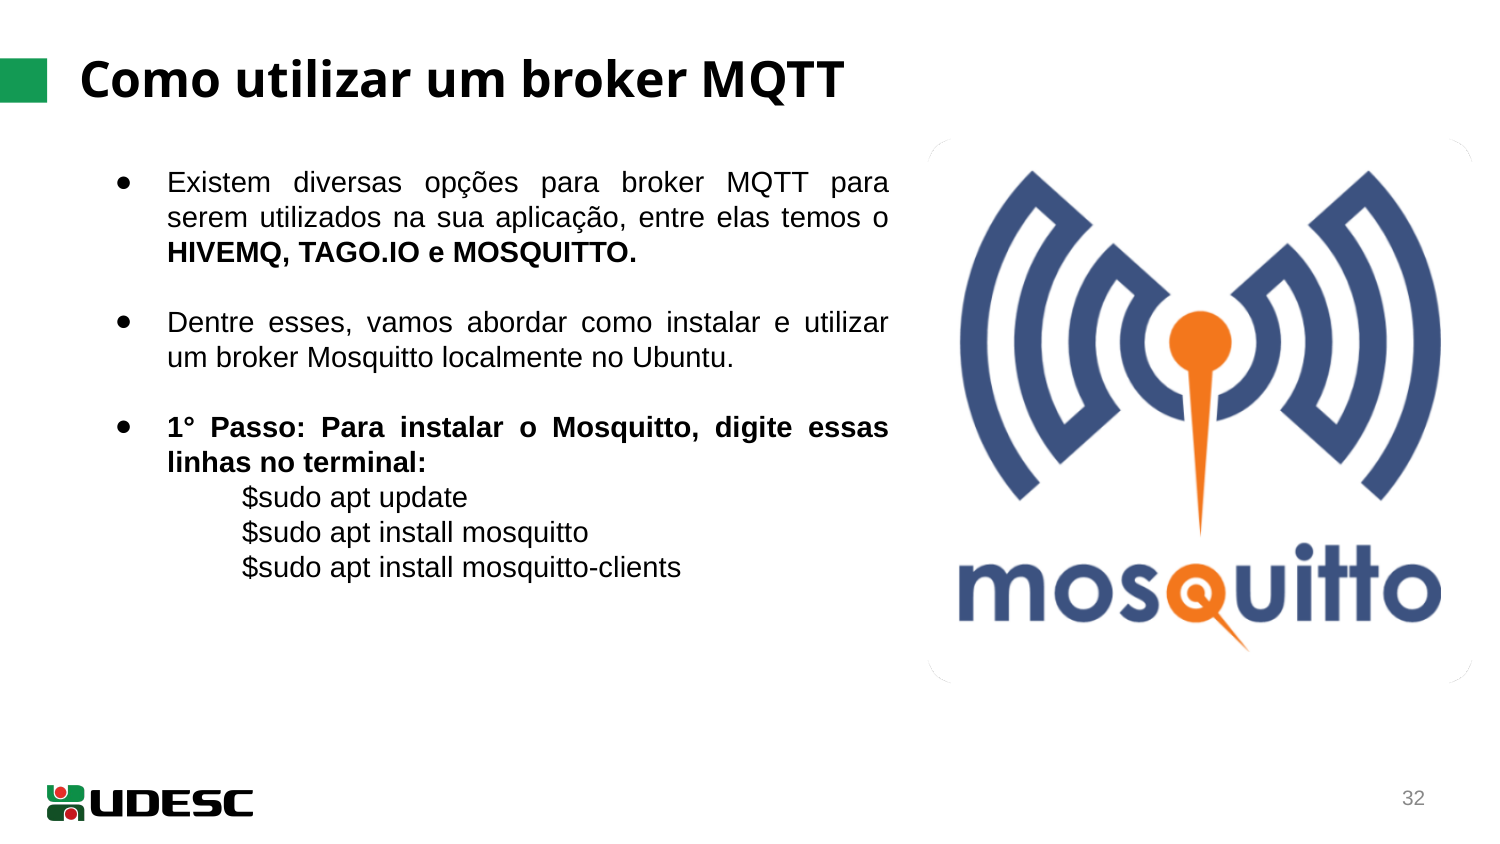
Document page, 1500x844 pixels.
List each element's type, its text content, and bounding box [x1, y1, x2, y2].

slide_number ‹#› [1080, 784, 1425, 844]
text_box [0, 58, 48, 103]
picture [927, 138, 1473, 684]
text_box Existem diversas opções para broker MQTT para serem utilizados na sua aplicação, entre elas temos o HIVEMQ, TAGO.IO e MOSQUITTO. Dentre esses, vamos abordar como instalar e utilizar um broker Mosquitto localmente no Ubuntu. 1° Passo: Para instalar o Mosquitto, digite essas linhas no terminal: $sudo apt update $sudo apt install mosquitto $sudo apt install mosquitto-clients [77, 148, 905, 668]
title Como utilizar um broker MQTT [77, 45, 1190, 188]
picture [46, 784, 253, 822]
